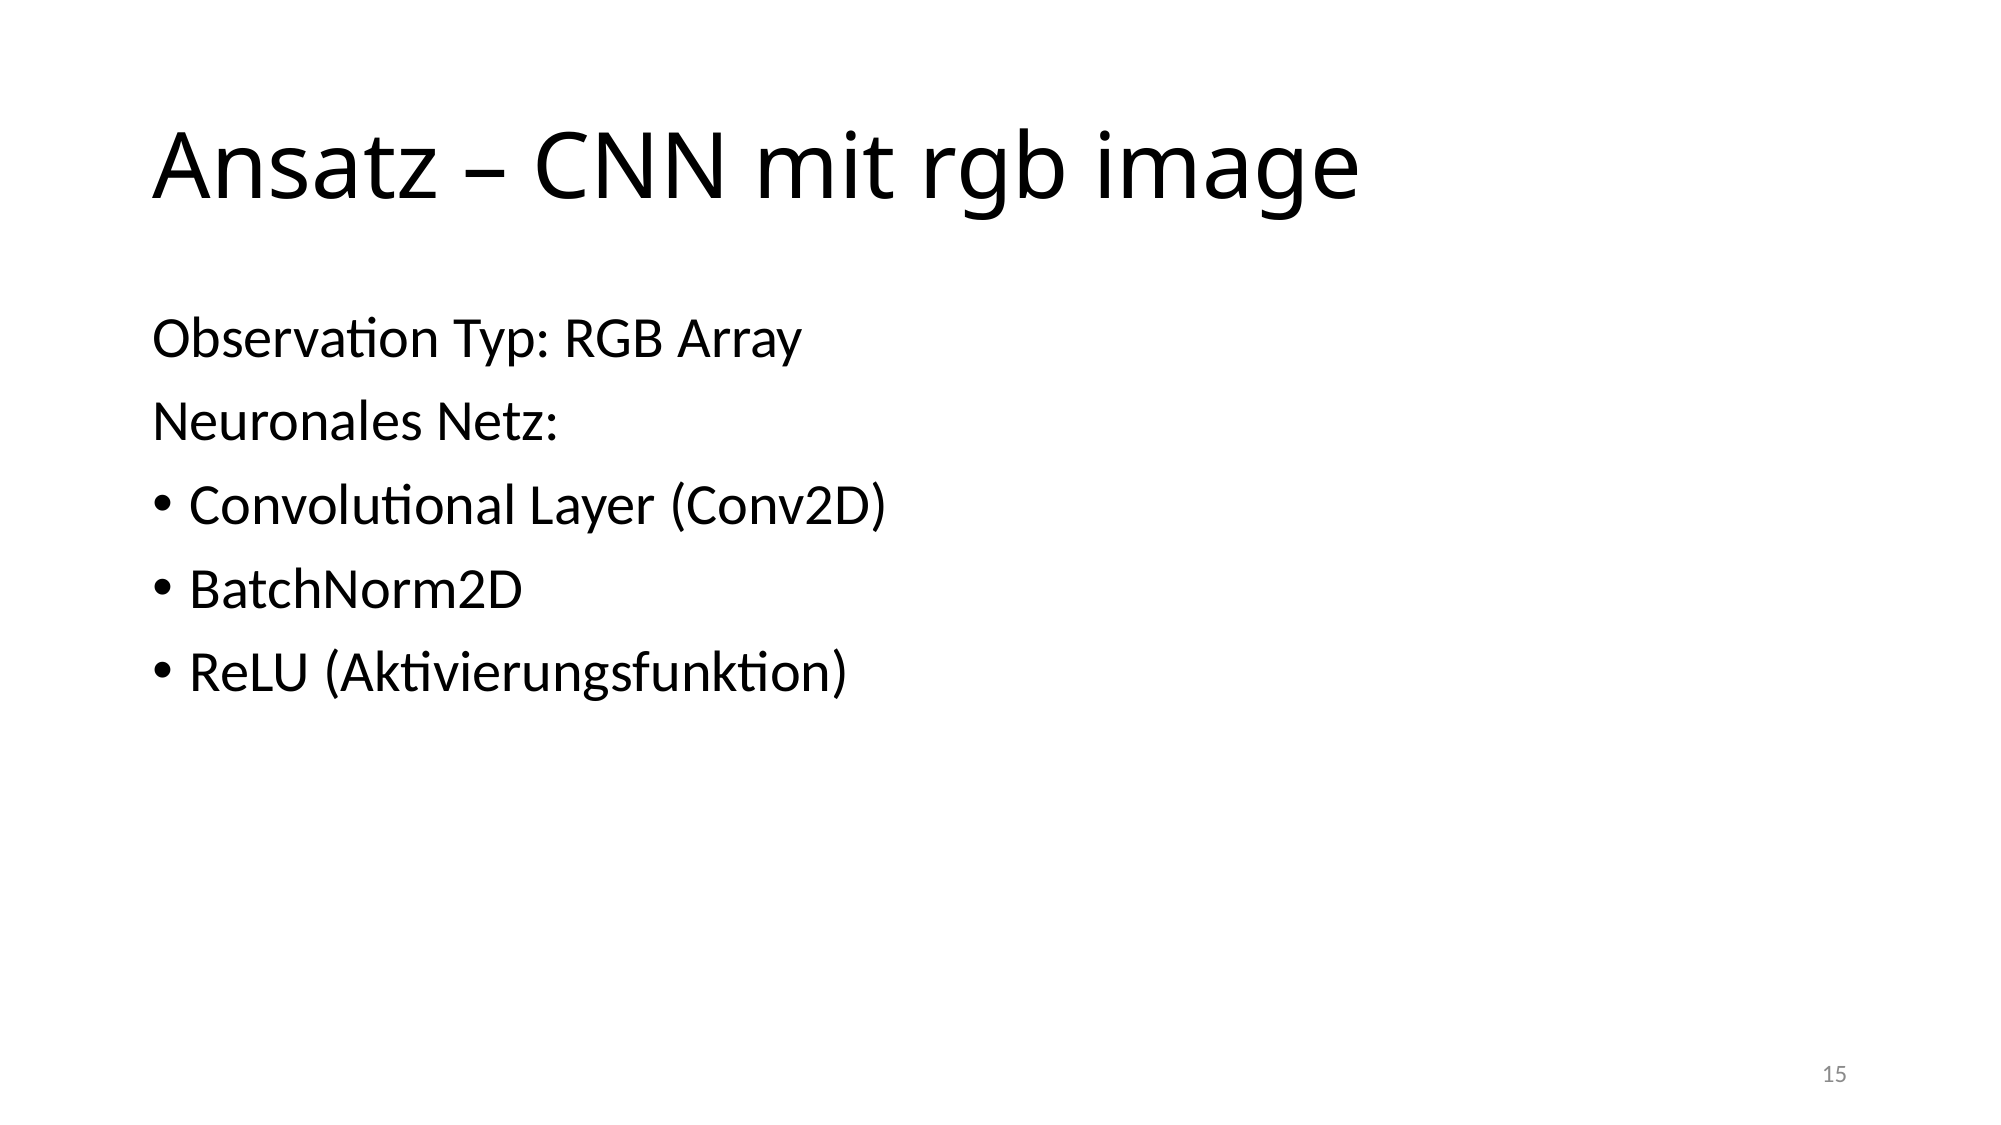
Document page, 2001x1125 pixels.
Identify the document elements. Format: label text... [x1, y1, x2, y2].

title Ansatz – CNN mit rgb image [137, 59, 1863, 278]
list Observation Typ: RGB Array Neuronales Netz: Convolutional Layer (Conv2D) BatchNorm2D ReLU (Aktivierungsfunktion) [137, 299, 1863, 1014]
slide_number 15 [1412, 1042, 1863, 1103]
